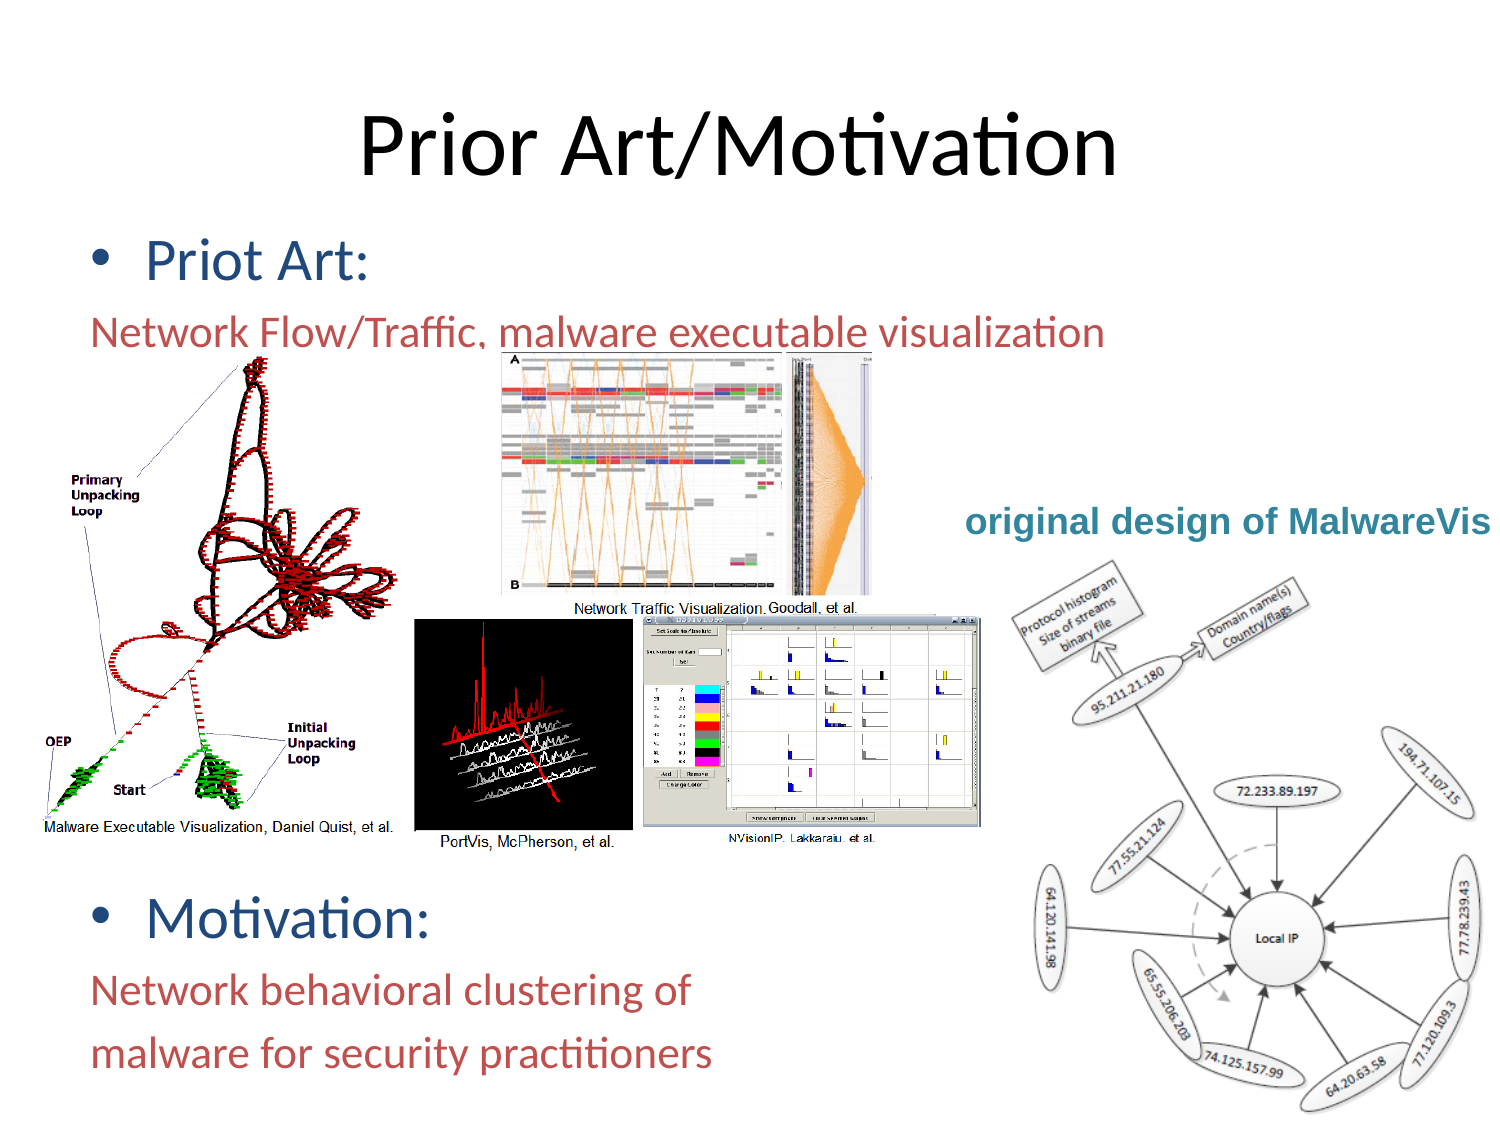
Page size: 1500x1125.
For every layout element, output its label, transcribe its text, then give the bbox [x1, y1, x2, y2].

text_box original design of MalwareVis [996, 489, 1500, 550]
picture [37, 349, 992, 863]
picture [999, 549, 1500, 1125]
title Prior Art/Motivation [75, 45, 1425, 212]
list Priot Art: Network Flow/Traffic, malware executable visualization Motivation: Network behavioral clustering of malware for security practitioners [75, 212, 1425, 489]
list Priot Art: Network Flow/Traffic, malware executable visualization Motivation: Network behavioral clustering of malware for security practitioners [75, 870, 994, 1088]
